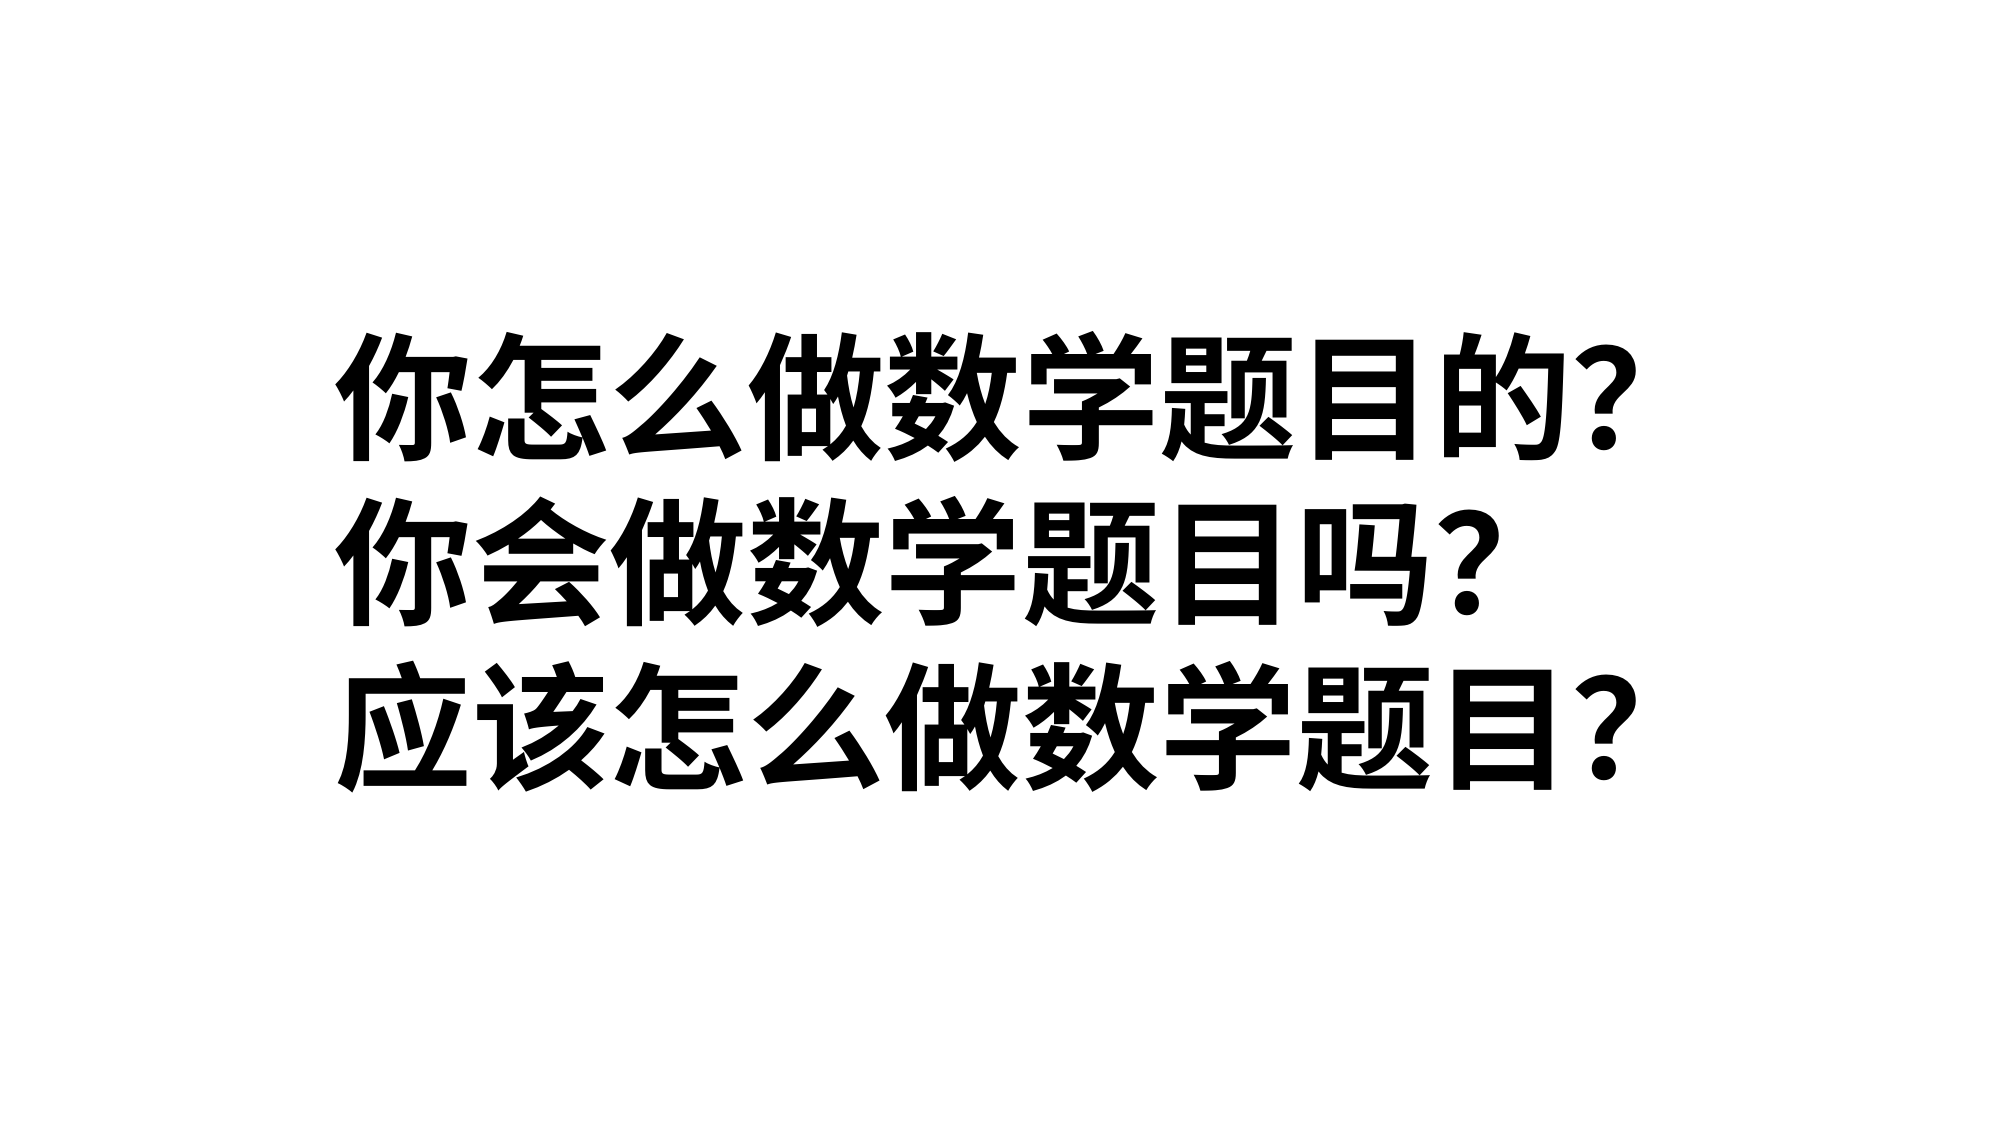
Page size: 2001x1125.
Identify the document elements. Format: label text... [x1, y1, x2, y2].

text_box 你怎么做数学题目的？ 你会做数学题目吗？ 应该怎么做数学题目？ [319, 305, 1703, 980]
